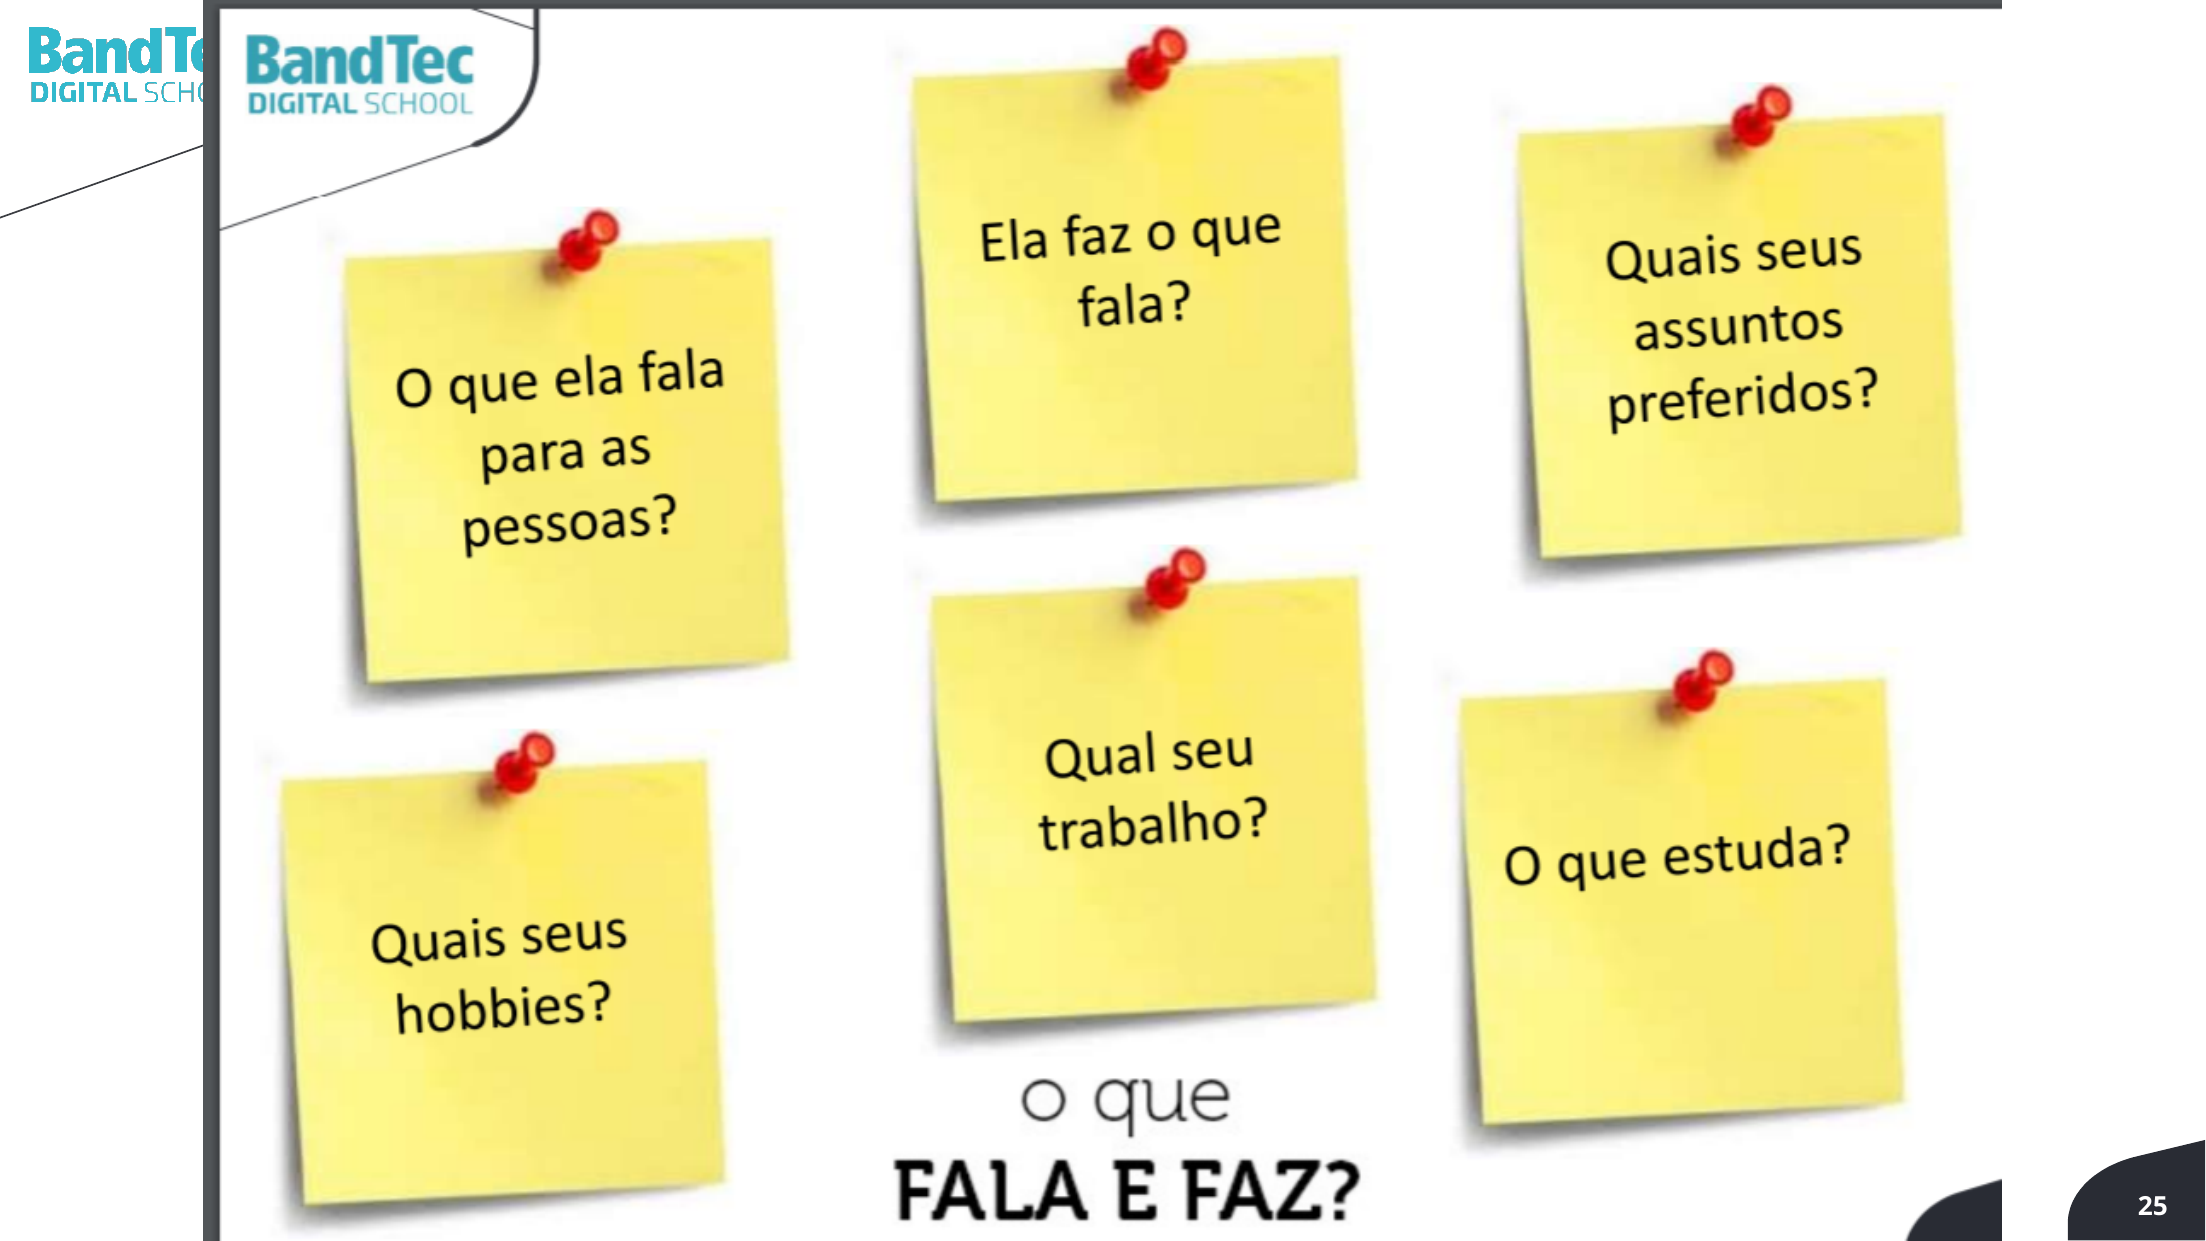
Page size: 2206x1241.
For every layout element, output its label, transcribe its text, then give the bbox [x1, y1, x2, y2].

picture [29, 0, 2002, 1241]
slide_number 25 [2067, 1186, 2172, 1223]
